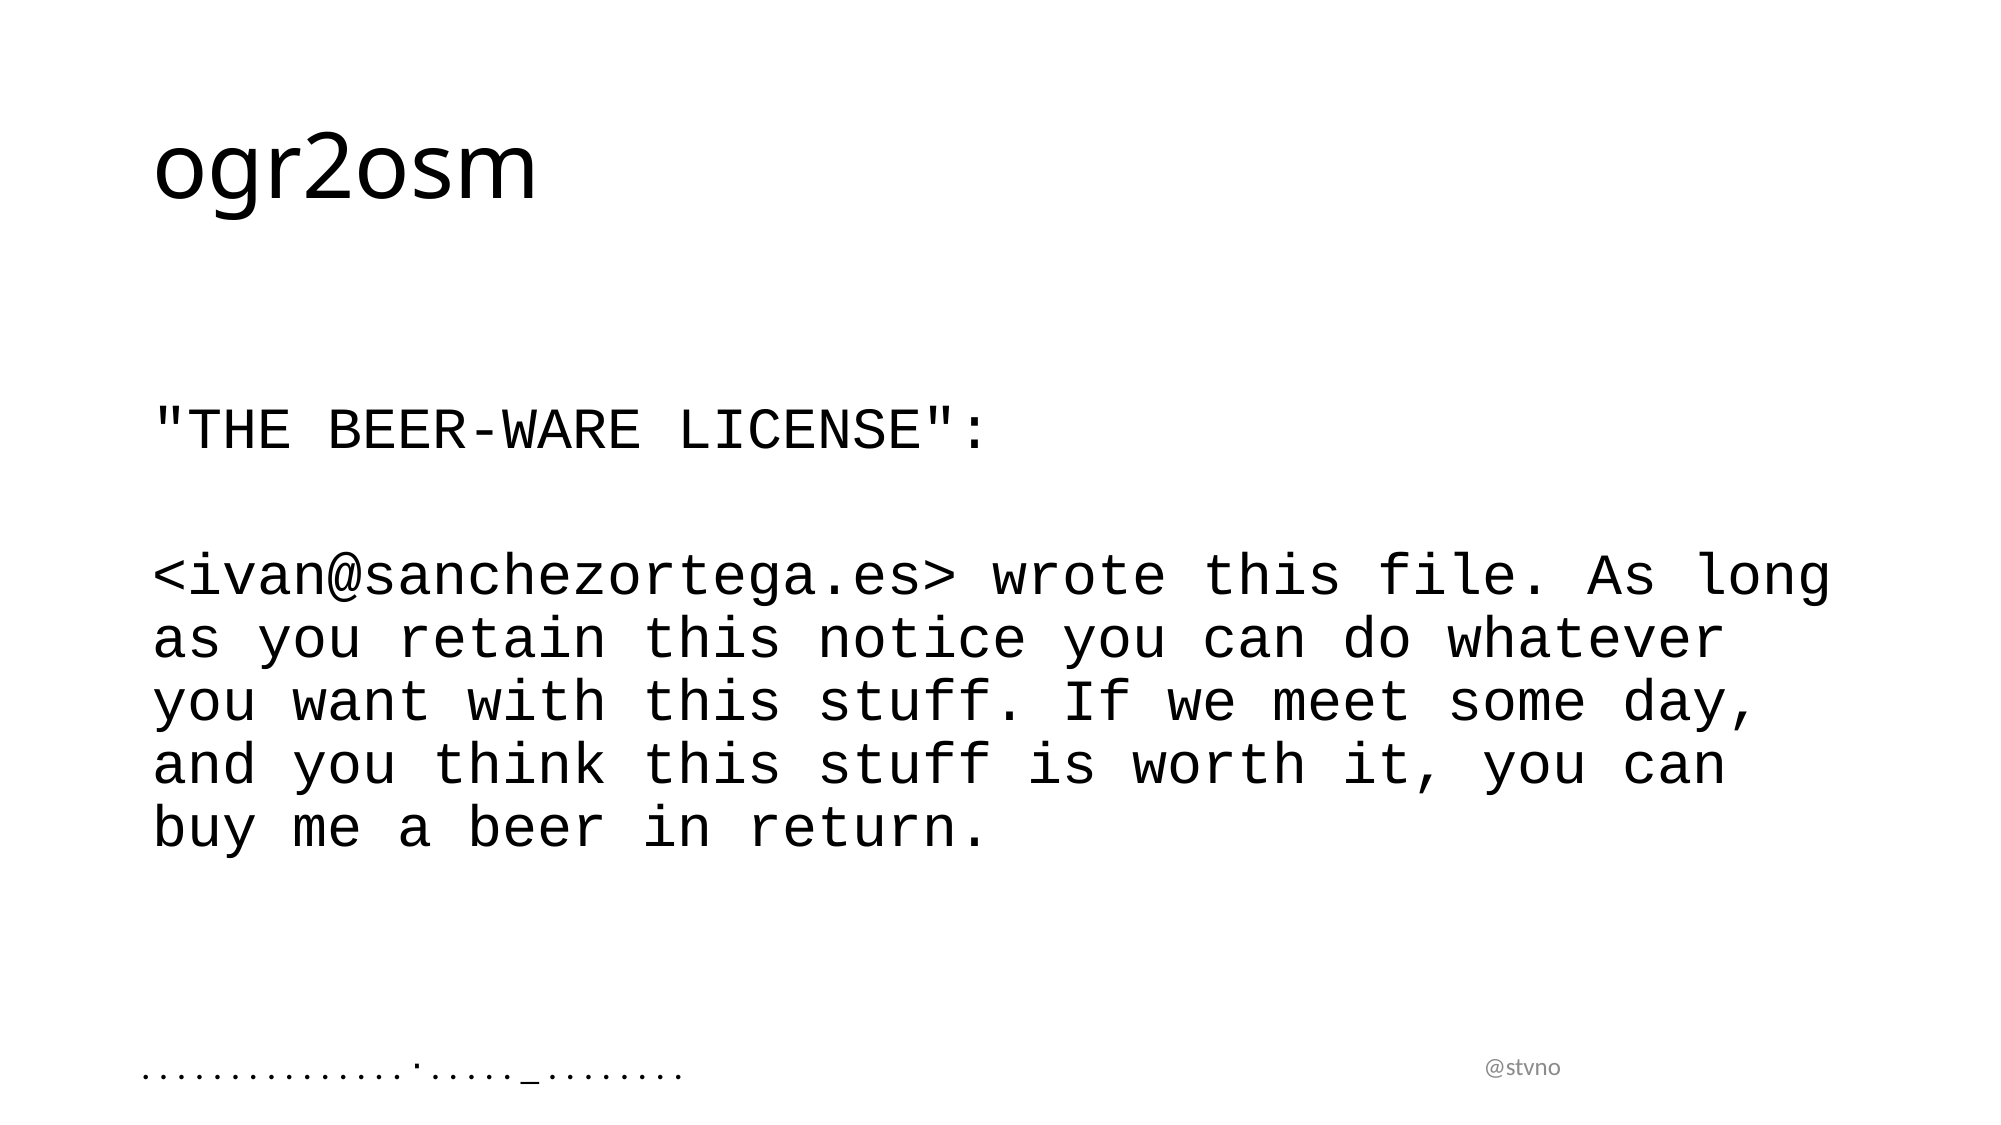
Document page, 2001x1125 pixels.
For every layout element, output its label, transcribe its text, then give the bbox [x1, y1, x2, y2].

footer @stvno [1182, 1035, 1863, 1096]
title ogr2osm [137, 59, 1863, 278]
text_box . . . . . . . . . . . . . . . ⋅ . . . . . _ . . . . . . . . [126, 1034, 817, 1095]
list "THE BEER-WARE LICENSE": <ivan@sanchezortega.es> wrote this file. As long as you retain this notice you can do whatever you want with this stuff. If we meet some day, and you think this stuff is worth it, you can buy me a beer in return. [137, 299, 1863, 1014]
